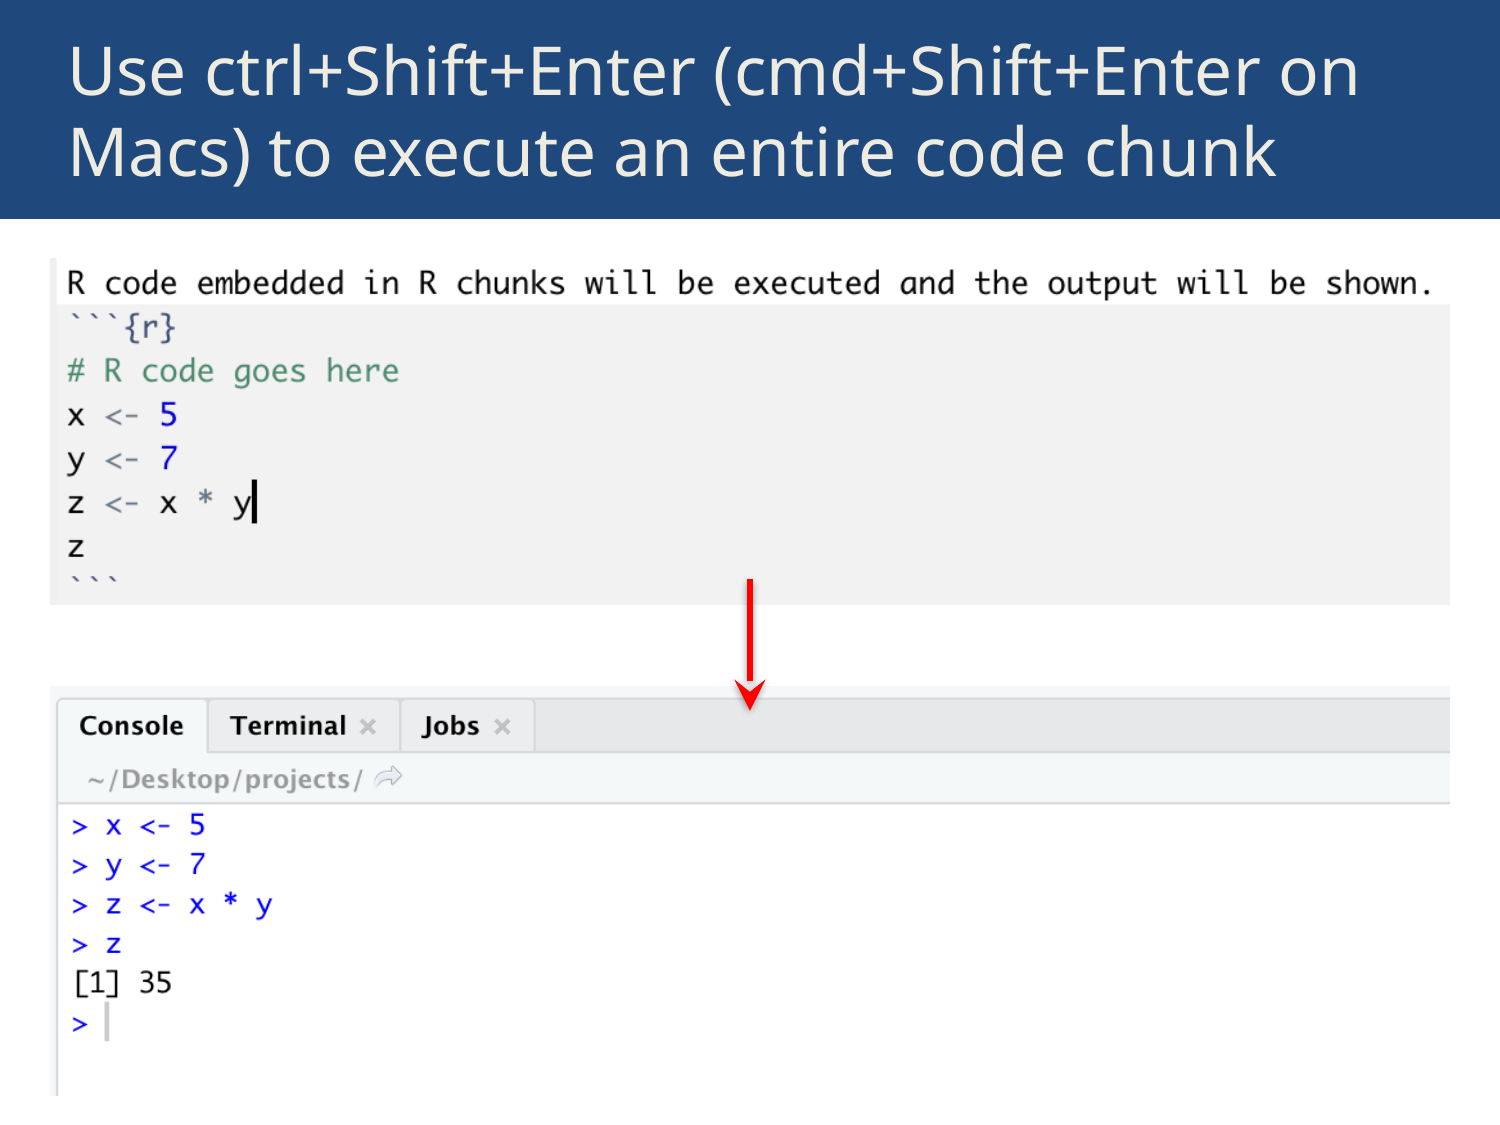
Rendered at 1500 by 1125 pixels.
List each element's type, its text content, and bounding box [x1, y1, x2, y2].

title Use ctrl+Shift+Enter (cmd+Shift+Enter on Macs) to execute an entire code chunk [0, 0, 1500, 219]
picture [49, 686, 1451, 1096]
picture [49, 258, 1451, 605]
